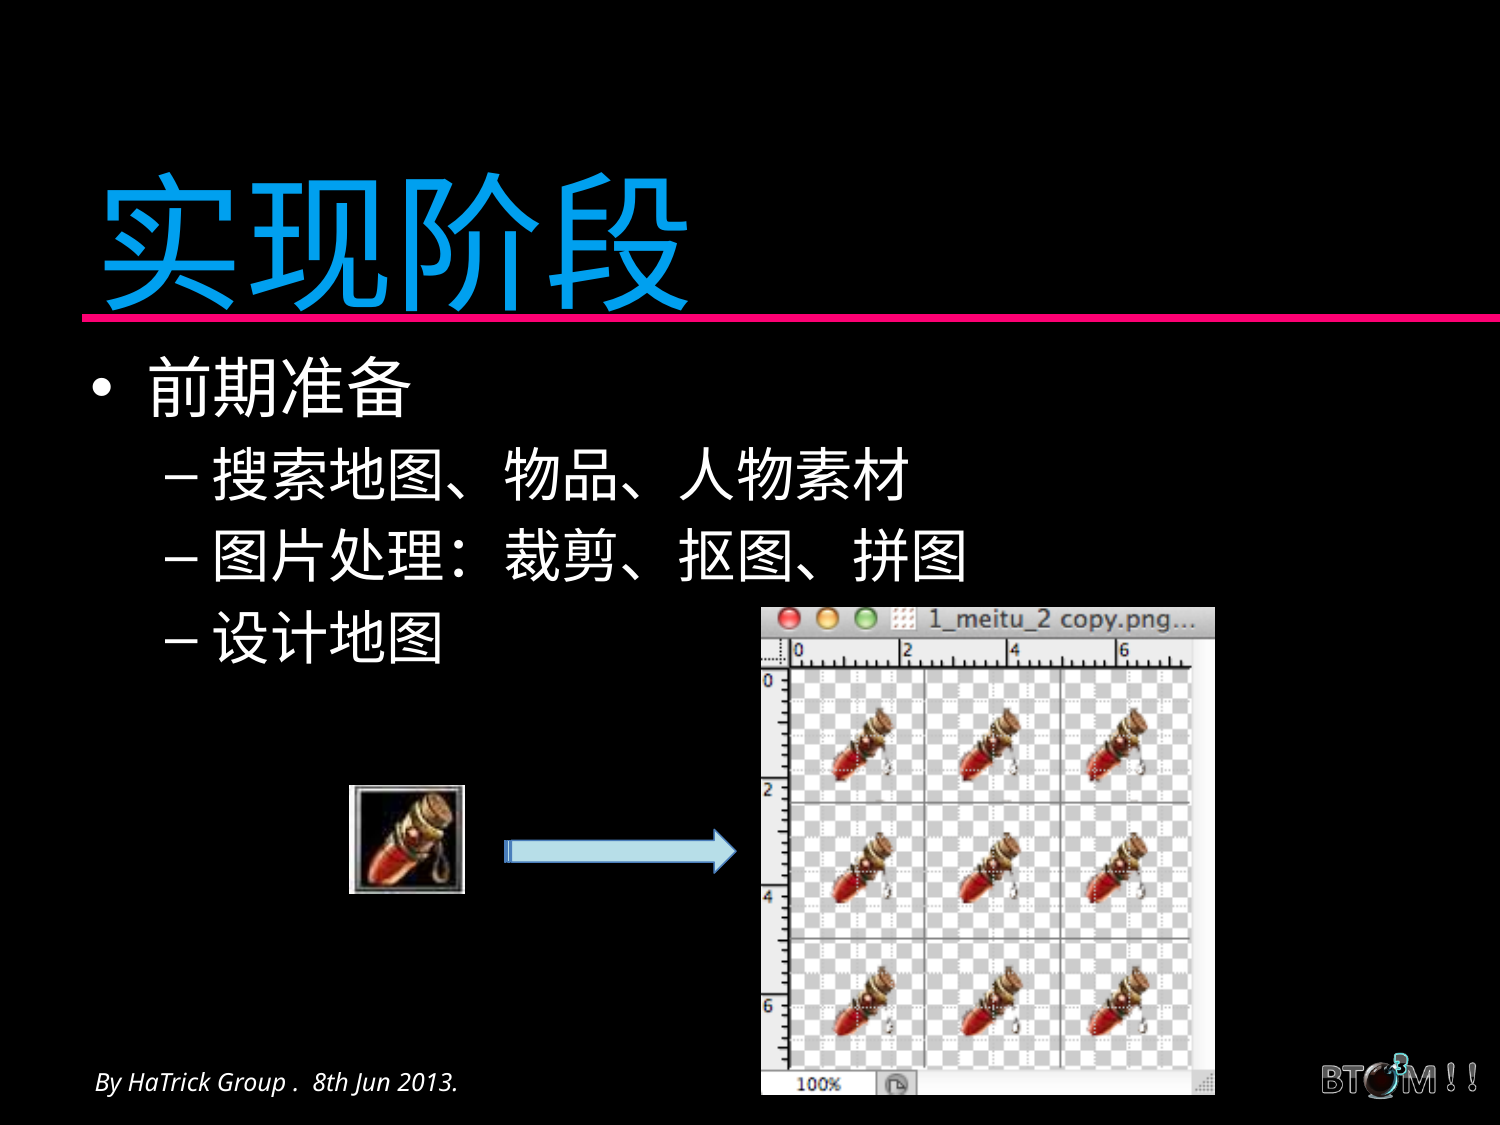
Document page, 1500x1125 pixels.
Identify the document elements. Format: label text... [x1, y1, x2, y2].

picture [761, 607, 1215, 1095]
text_box [504, 828, 737, 874]
list 前期准备 搜索地图、物品、人物素材 图片处理：裁剪、抠图、拼图 设计地图 [75, 338, 1425, 1005]
picture [1316, 1047, 1483, 1105]
picture [349, 785, 465, 895]
text_box 实现阶段 [94, 149, 695, 337]
text_box By HaTrick Group . 8th Jun 2013. [79, 1058, 506, 1104]
